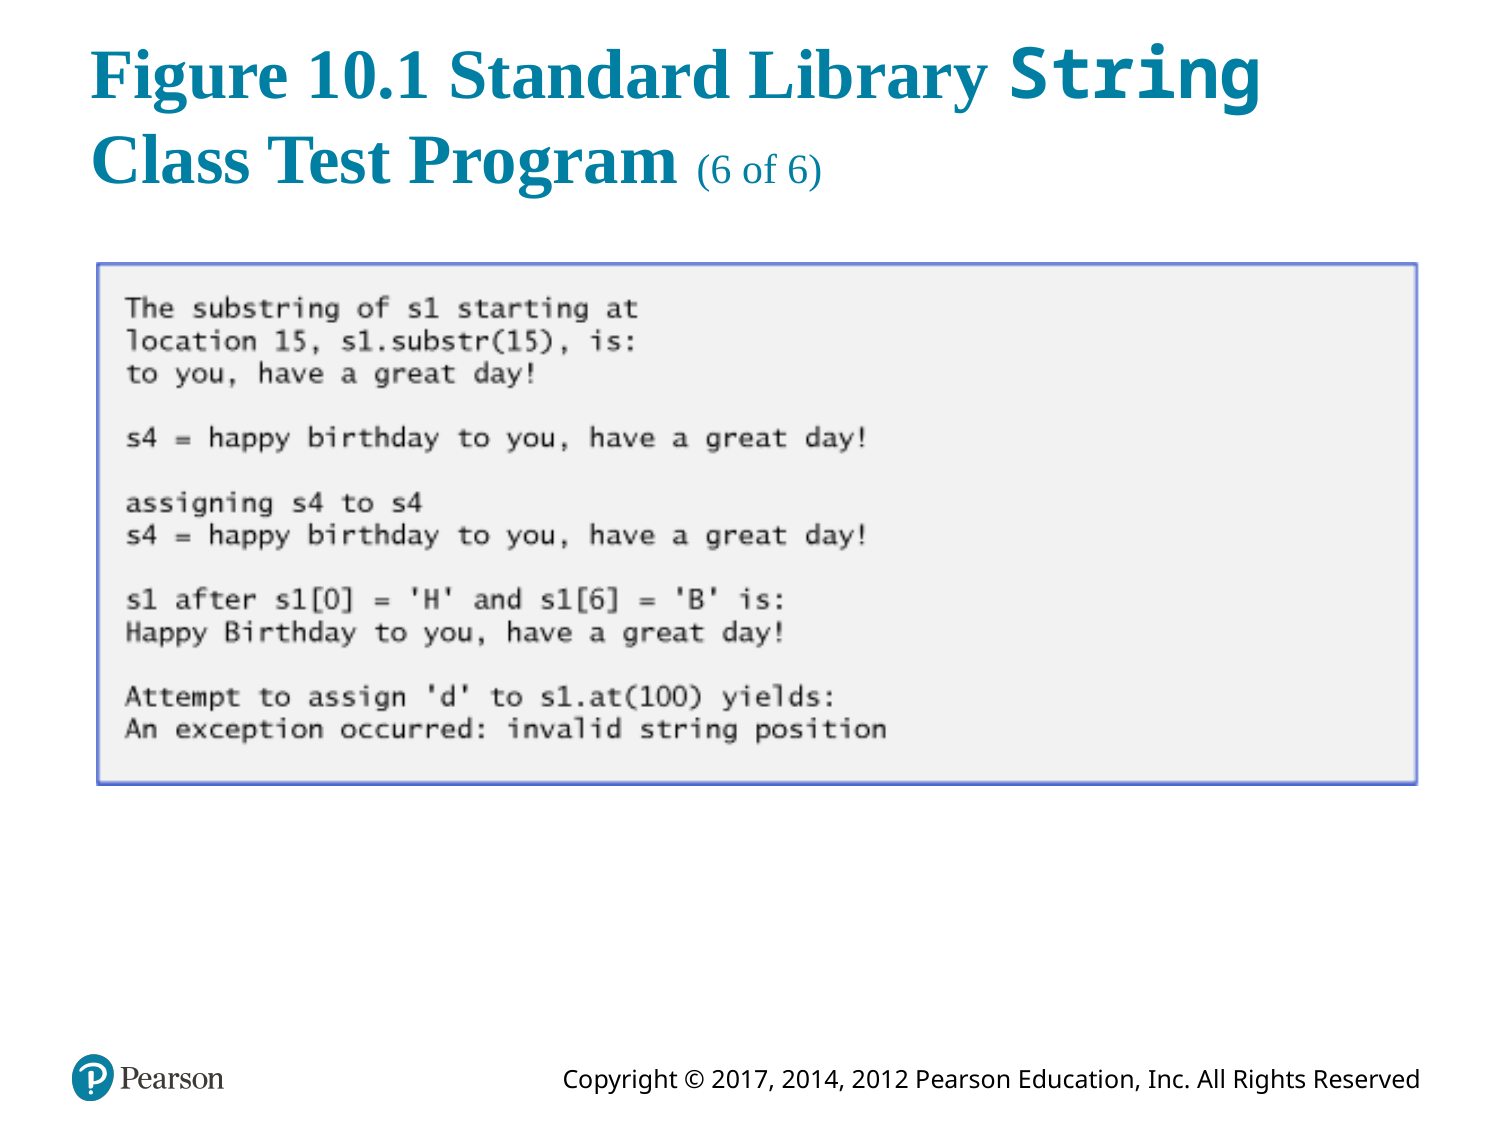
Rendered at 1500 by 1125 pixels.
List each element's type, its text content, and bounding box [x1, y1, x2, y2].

picture [80, 1063, 106, 1088]
picture [72, 1054, 88, 1070]
picture [98, 1054, 224, 1101]
picture [72, 1087, 83, 1101]
title Figure 10.1 Standard Library String Class Test Program (6 of 6) [75, 37, 1425, 213]
picture [95, 262, 1421, 786]
